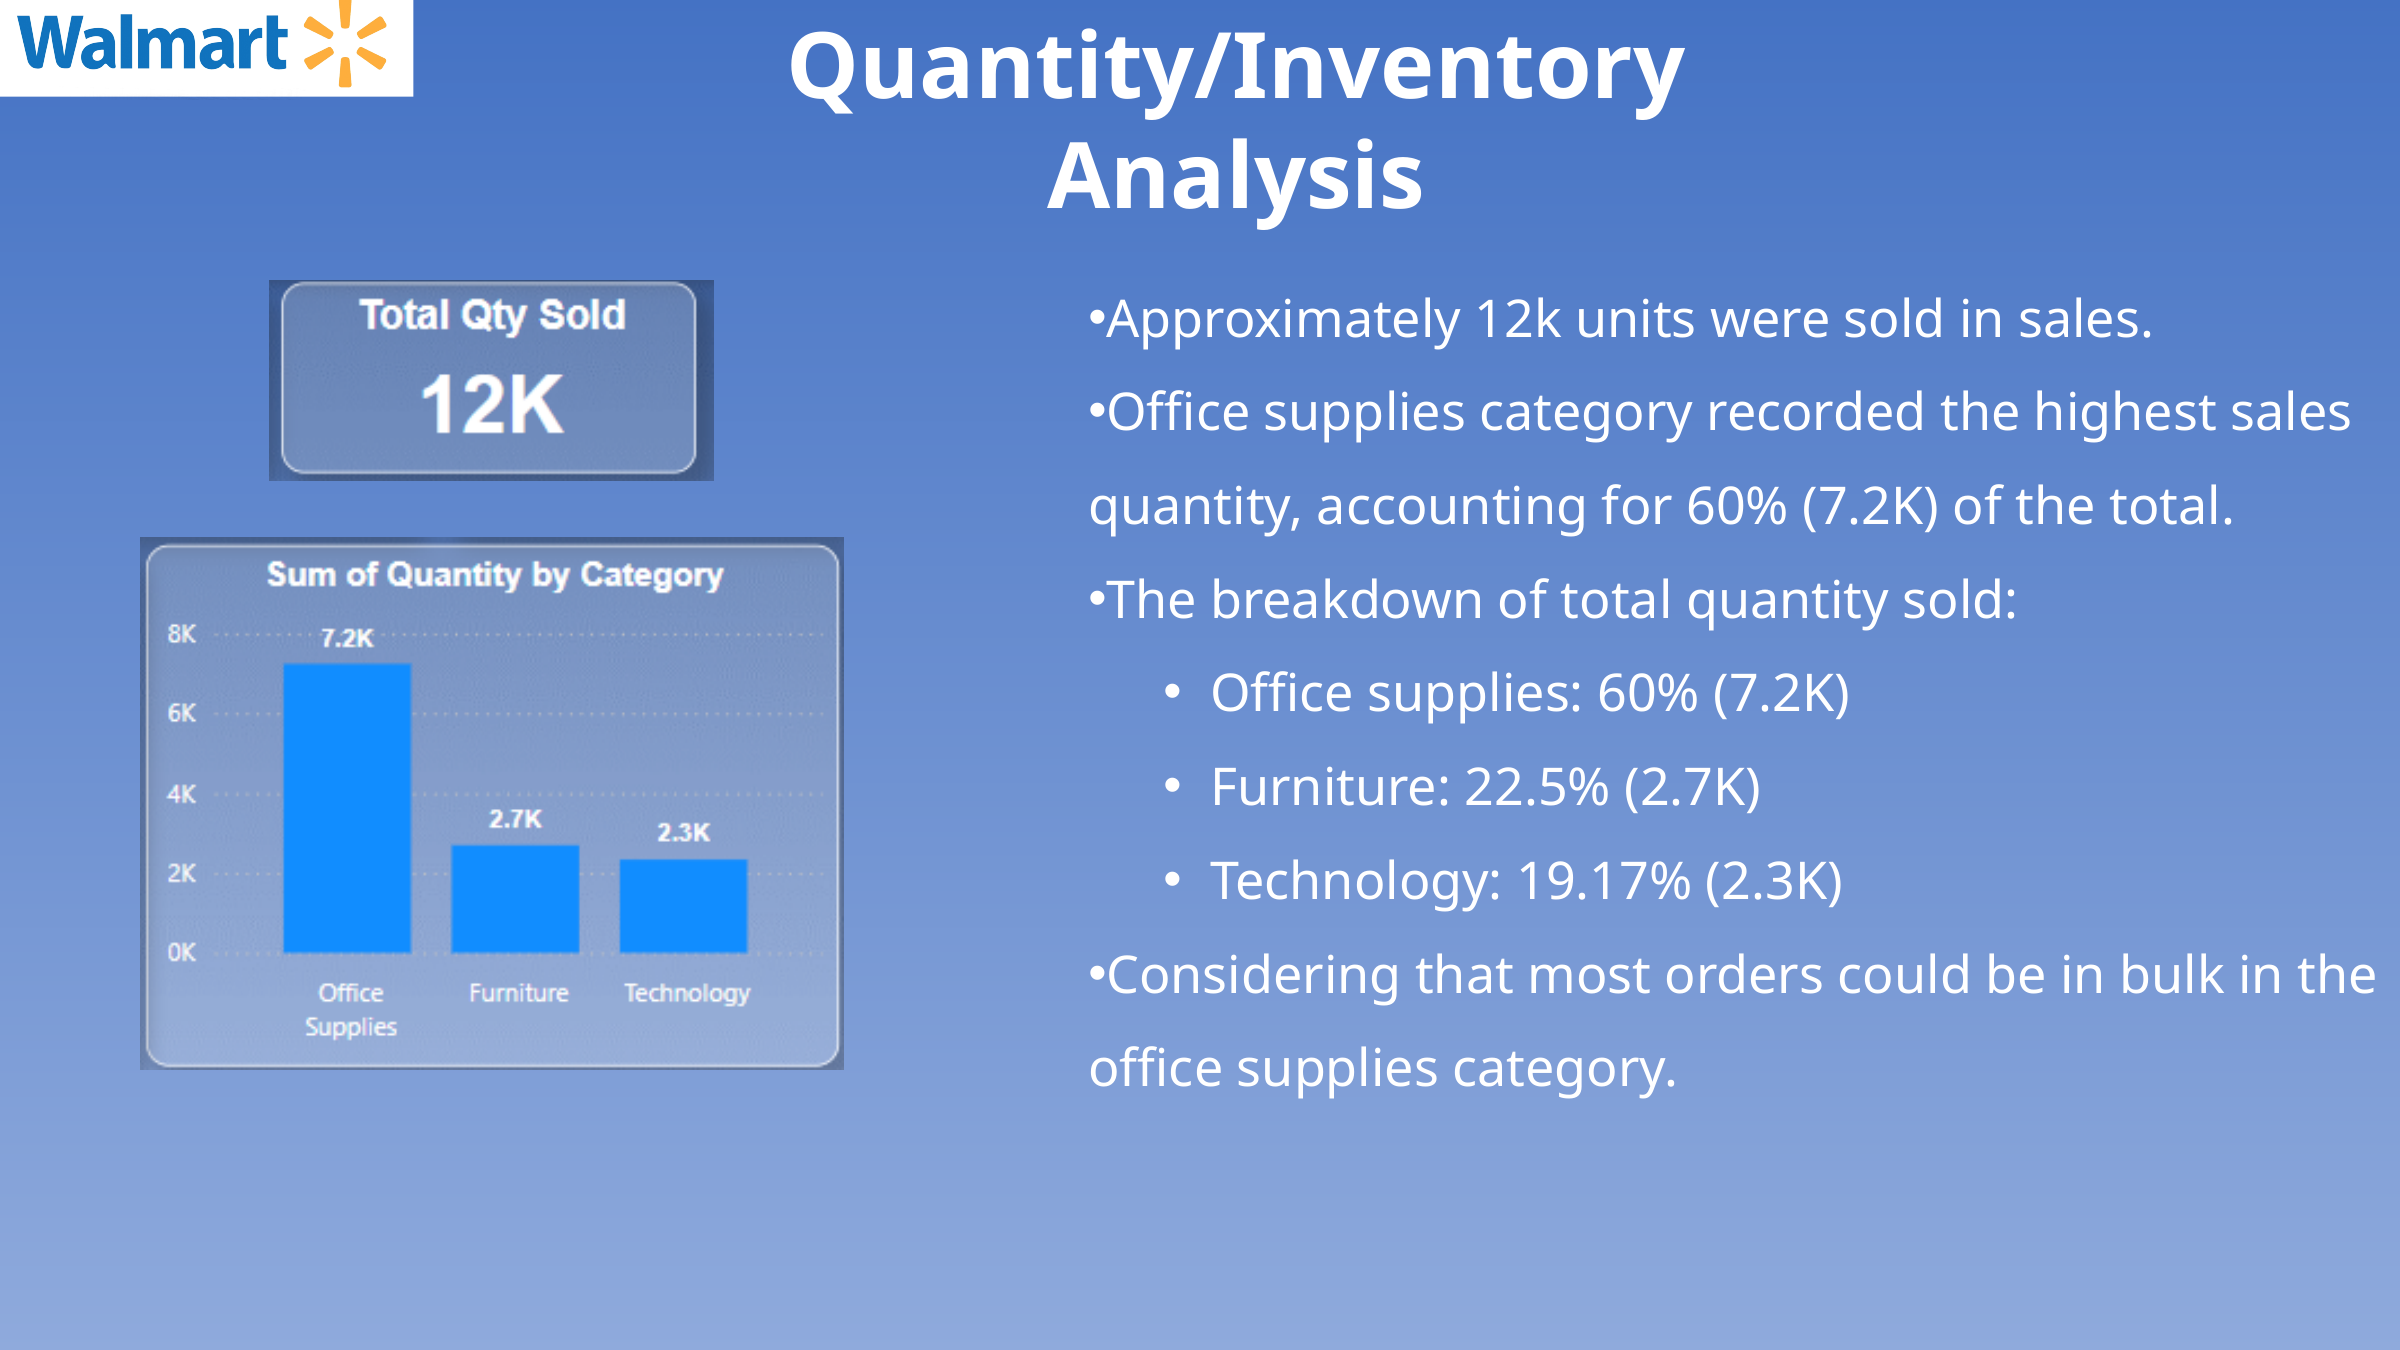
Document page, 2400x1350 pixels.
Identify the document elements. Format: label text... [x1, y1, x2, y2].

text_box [0, 0, 414, 100]
picture [269, 280, 714, 481]
text_box Quantity/Inventory Analysis [678, 0, 1795, 235]
text_box Approximately 12k units were sold in sales. Office supplies category recorded the highest sales quantity, accounting for 60% (7.2K) of the total. The breakdown of total quantity sold: Office supplies: 60% (7.2K) Furniture: 22.5% (2.7K) Technology: 19.17% (2.3K) Considering that most orders could be in bulk in the office supplies category. [1073, 246, 2400, 1105]
picture [140, 537, 844, 1070]
